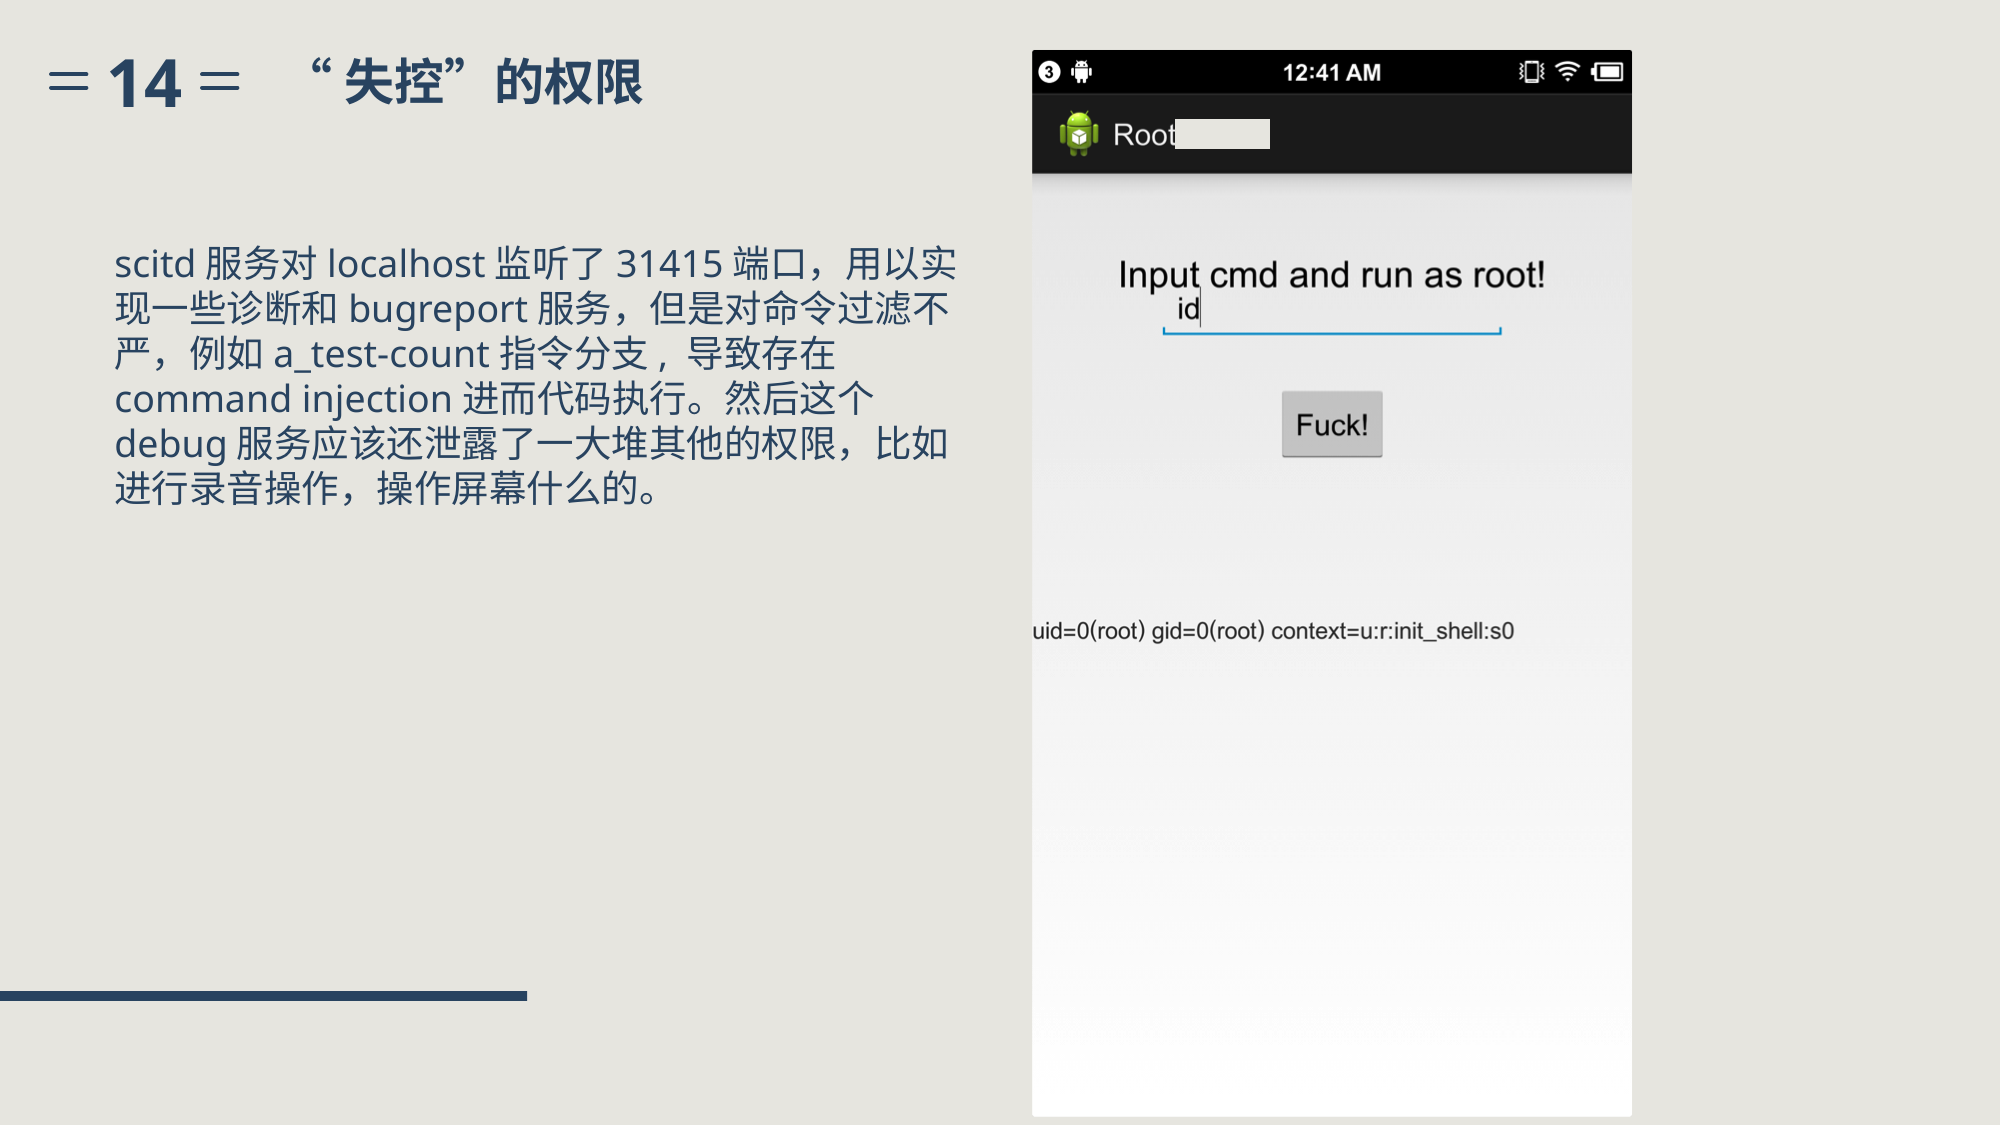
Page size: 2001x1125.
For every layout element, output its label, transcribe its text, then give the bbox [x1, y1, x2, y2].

text_box [0, 990, 528, 1002]
picture [1032, 49, 1633, 1117]
text_box scitd服务对localhost监听了31415端口，用以实现一些诊断和bugreport服务，但是对命令过滤不严，例如a_test-count指令分支, 导致存在command injection进而代码执行。然后这个debug服务应该还泄露了一大堆其他的权限，比如进行录音操作，操作屏幕什么的。 [99, 232, 998, 518]
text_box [51, 33, 815, 129]
